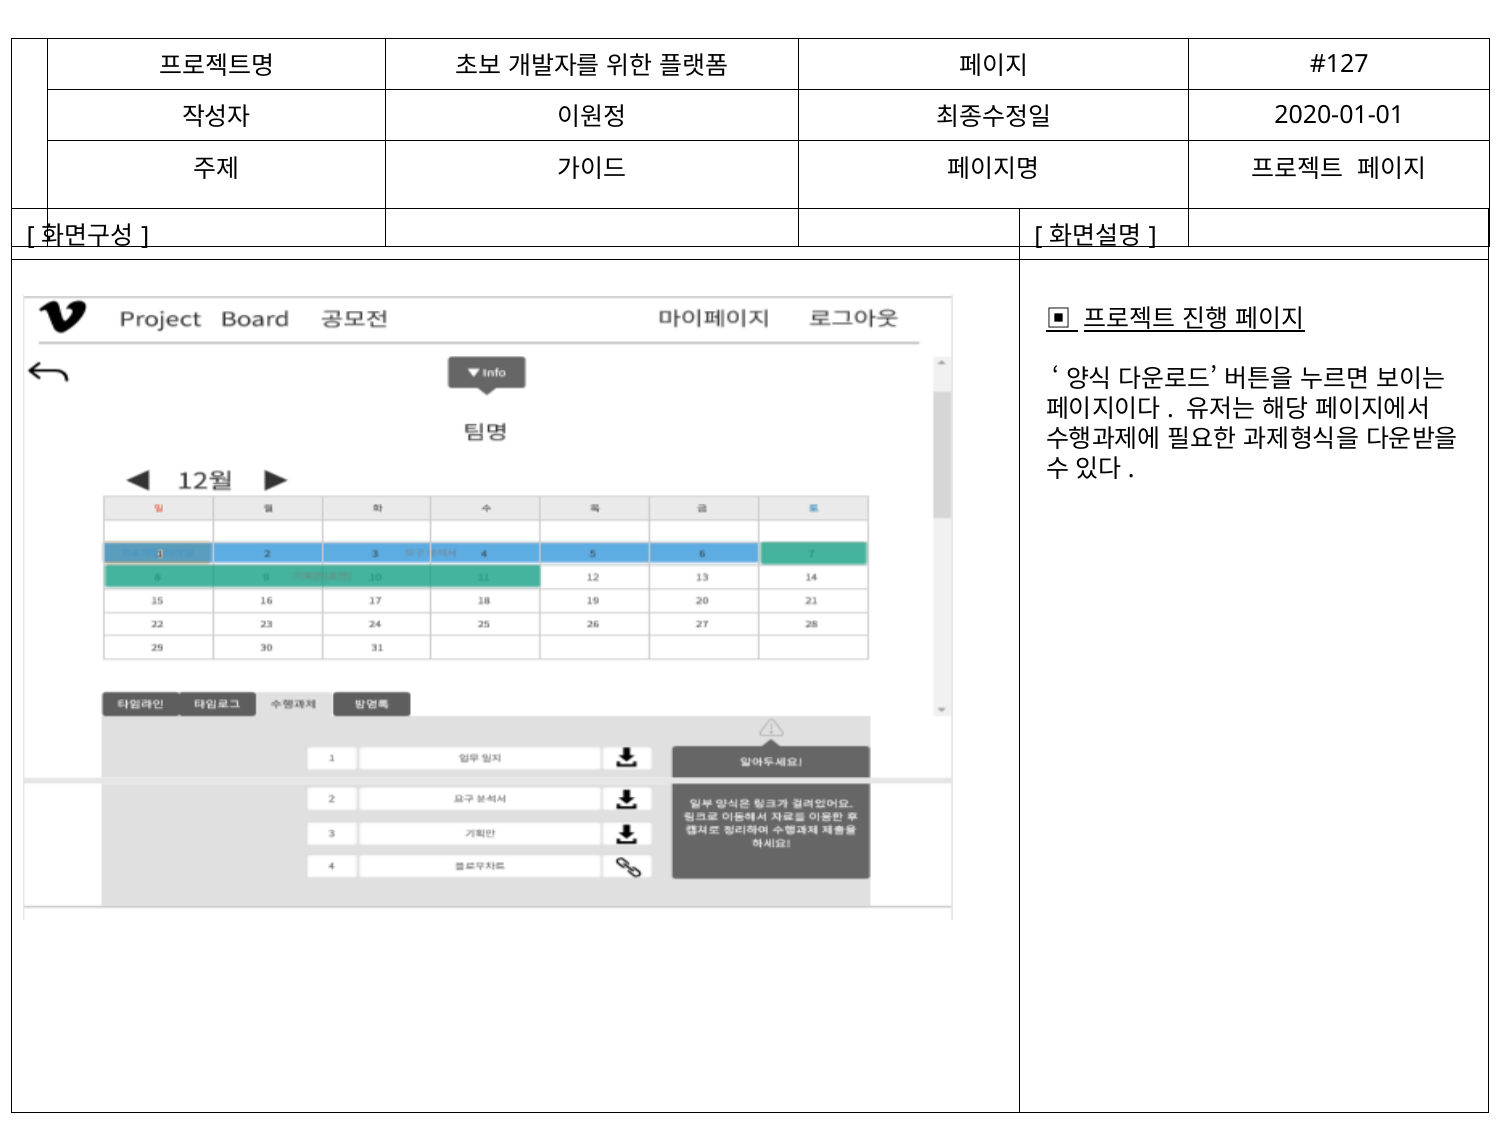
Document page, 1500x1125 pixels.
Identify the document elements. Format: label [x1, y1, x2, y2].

table_cell [799, 90, 1188, 140]
table_header [12, 39, 47, 246]
table_cell [1189, 90, 1489, 140]
table_header [386, 39, 798, 89]
table_header [1020, 247, 1488, 259]
table_cell [386, 141, 798, 246]
table_header [48, 39, 385, 89]
table_cell [12, 260, 1019, 1112]
picture [23, 295, 954, 920]
table_cell [799, 141, 1188, 246]
table_header [12, 247, 1019, 259]
table_cell [48, 141, 385, 246]
table_header [1189, 39, 1489, 89]
table_cell [1189, 141, 1489, 246]
table_cell [48, 90, 385, 140]
table_header [799, 39, 1188, 89]
table_cell [1020, 260, 1488, 1112]
text_box [1031, 295, 1477, 490]
table_cell [386, 90, 798, 140]
